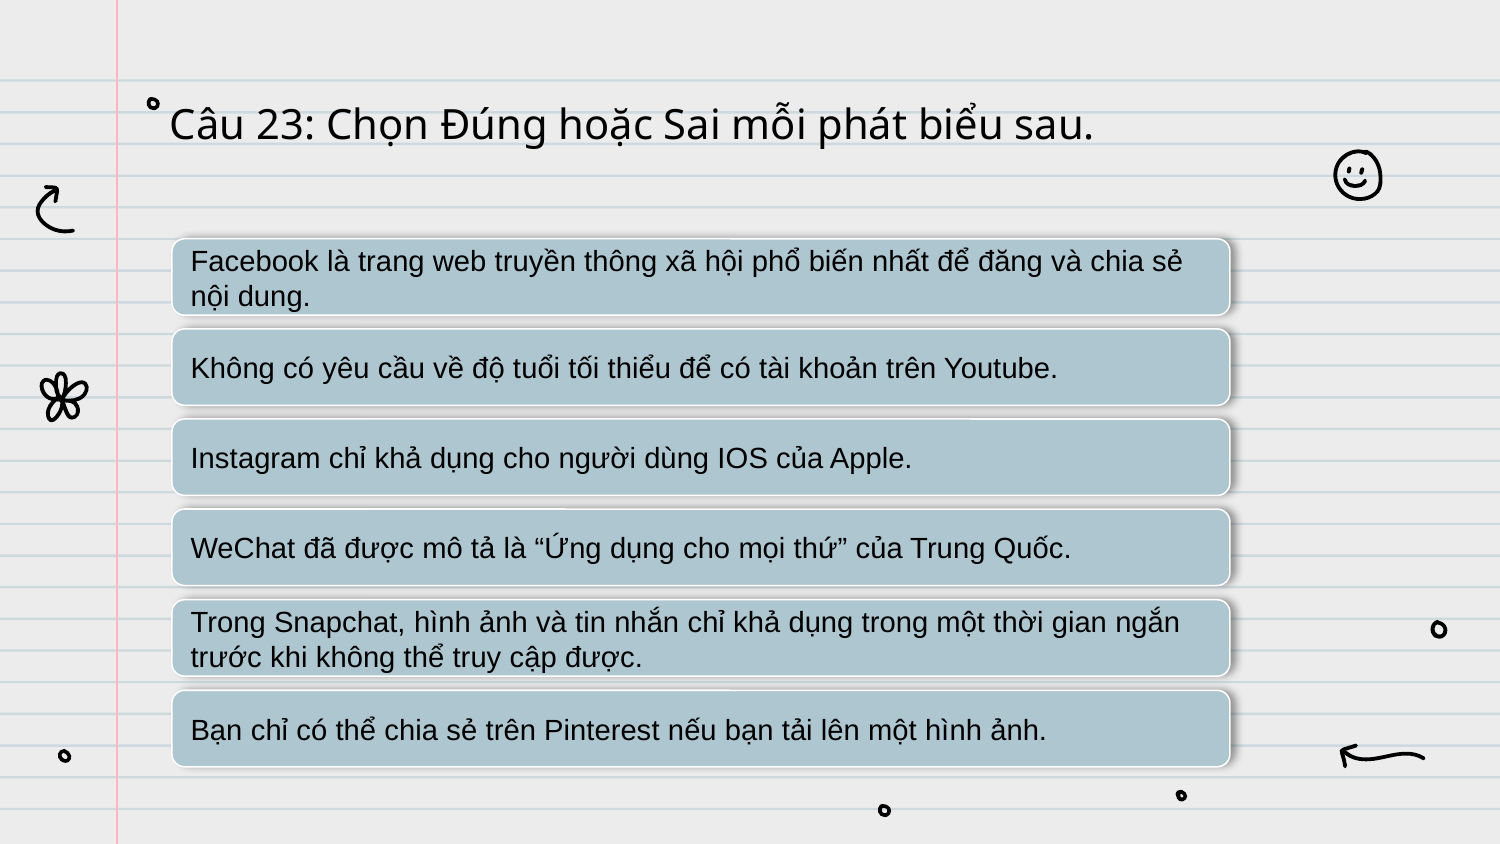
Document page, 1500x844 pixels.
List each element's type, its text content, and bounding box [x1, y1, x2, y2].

text_box Instagram chỉ khả dụng cho người dùng IOS của Apple. [171, 418, 1230, 496]
title Câu 23: Chọn Đúng hoặc Sai mỗi phát biểu sau. [154, 20, 1472, 226]
text_box Không có yêu cầu về độ tuổi tối thiểu để có tài khoản trên Youtube. [171, 328, 1230, 406]
text_box WeChat đã được mô tả là “Ứng dụng cho mọi thứ” của Trung Quốc. [171, 508, 1230, 586]
text_box Facebook là trang web truyền thông xã hội phổ biến nhất để đăng và chia sẻ nội dung. [171, 238, 1230, 316]
text_box Trong Snapchat, hình ảnh và tin nhắn chỉ khả dụng trong một thời gian ngắn trước khi không thể truy cập được. [171, 599, 1230, 677]
text_box Bạn chỉ có thể chia sẻ trên Pinterest nếu bạn tải lên một hình ảnh. [171, 690, 1230, 767]
